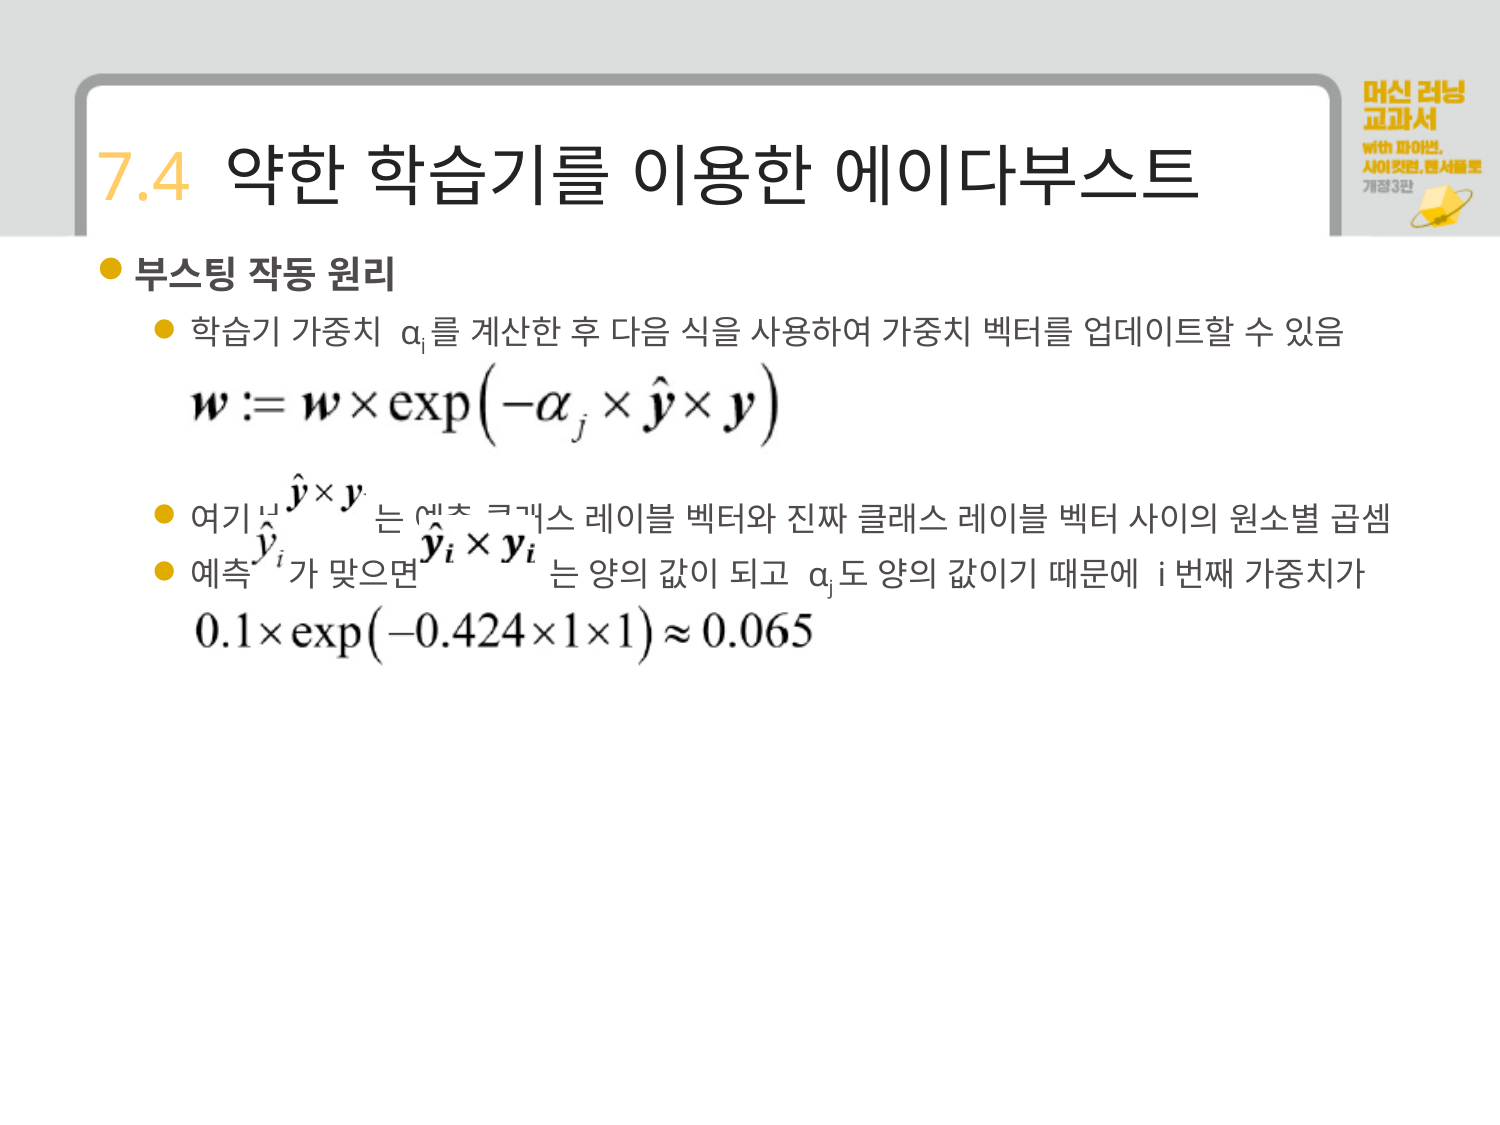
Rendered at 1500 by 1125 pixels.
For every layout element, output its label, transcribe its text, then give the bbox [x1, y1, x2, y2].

picture [0, 0, 1500, 1125]
list 부스팅 작동 원리 학습기 가중치 αj를 계산한 후 다음 식을 사용하여 가중치 벡터를 업데이트할 수 있음 여기서 는 예측 클래스 레이블 벡터와 진짜 클래스 레이블 벡터 사이의 원소별 곱셈 예측 가 맞으면 는 양의 값이 되고 αj도 양의 값이기 때문에 i번째 가중치가 감소 [81, 239, 1412, 1054]
title 7.4 약한 학습기를 이용한 에이다부스트 [81, 90, 1412, 222]
